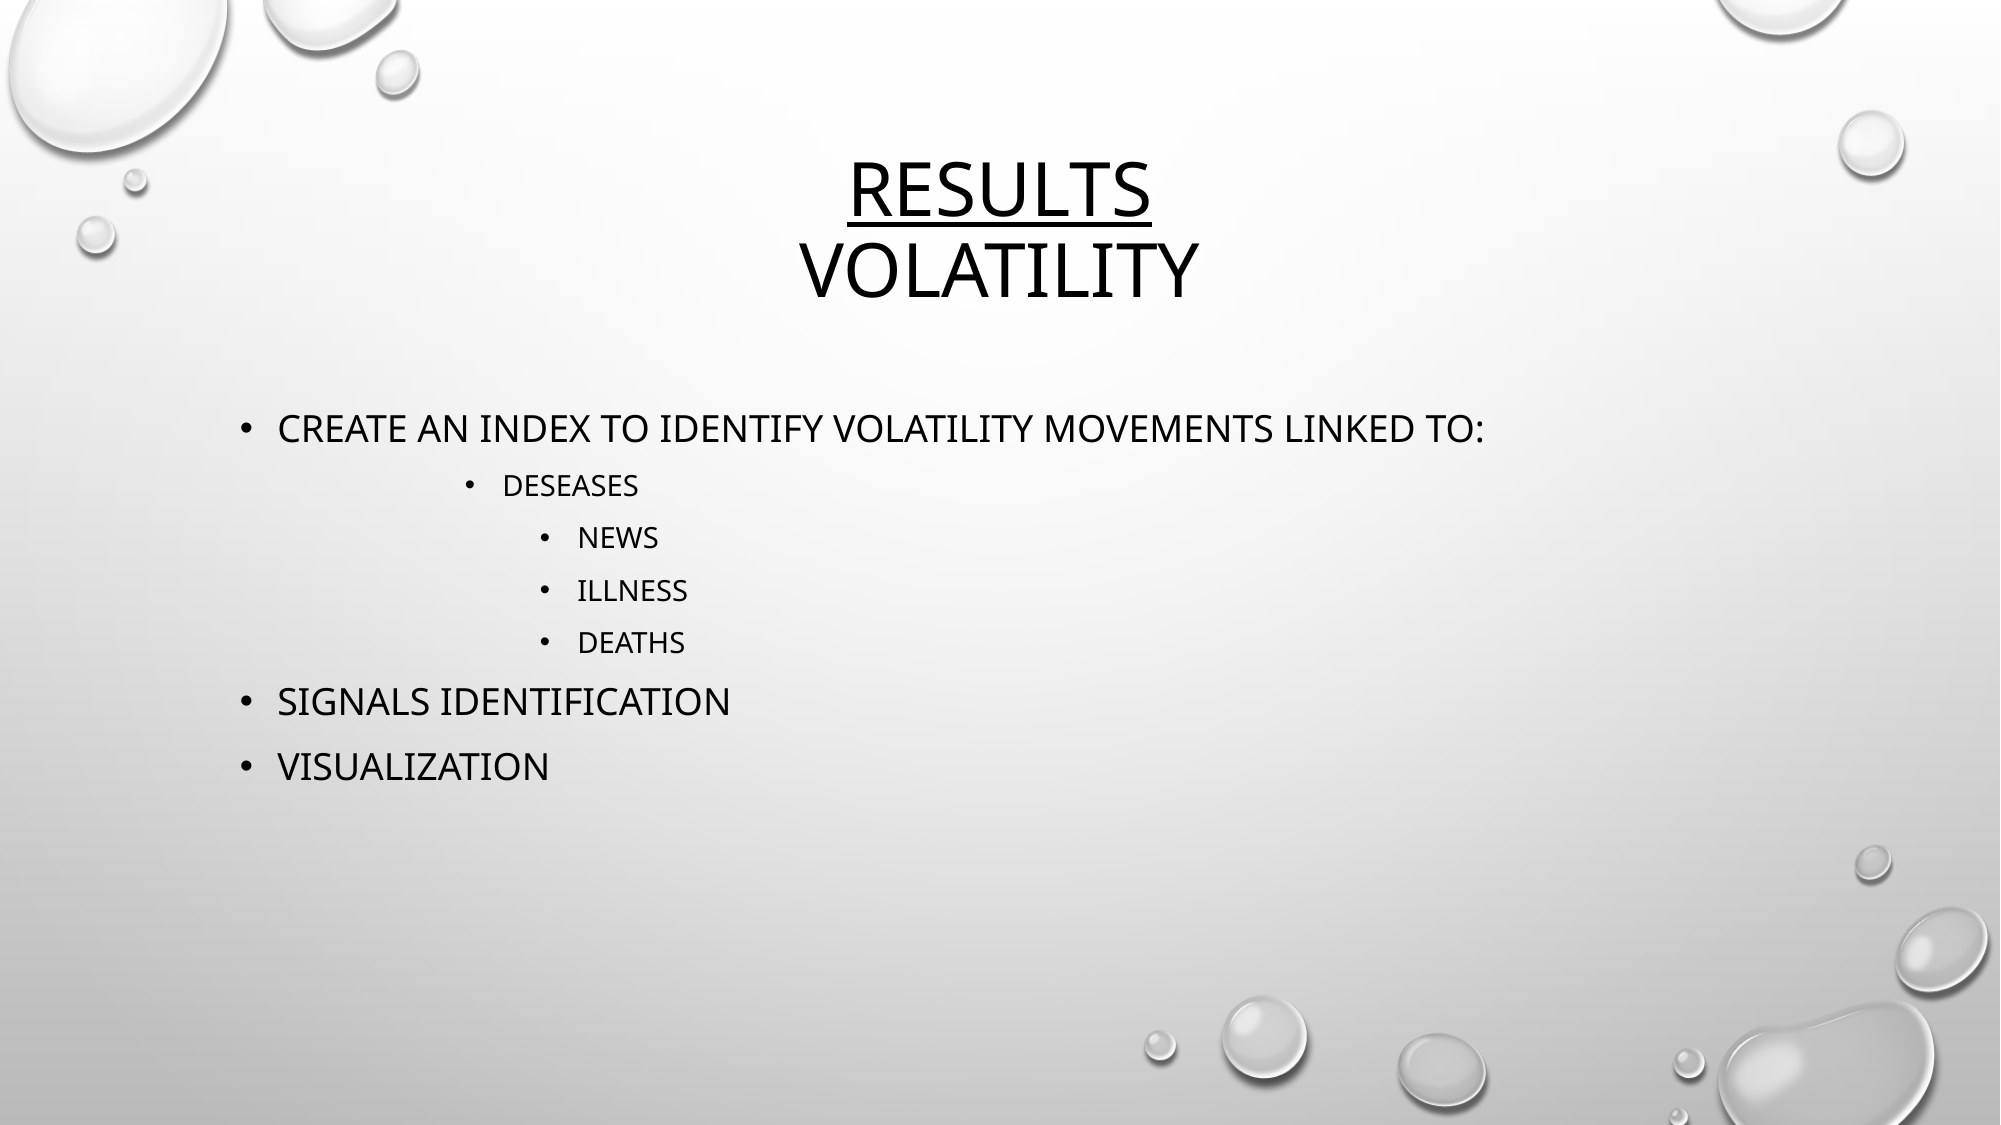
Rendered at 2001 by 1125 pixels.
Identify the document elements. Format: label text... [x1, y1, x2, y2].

title results volatility [149, 101, 1851, 364]
picture [0, 0, 2000, 1125]
list Create an index to identify volatility movements linked to: Deseases News Illness Deaths SIGNALS identification visualization [149, 388, 1850, 950]
